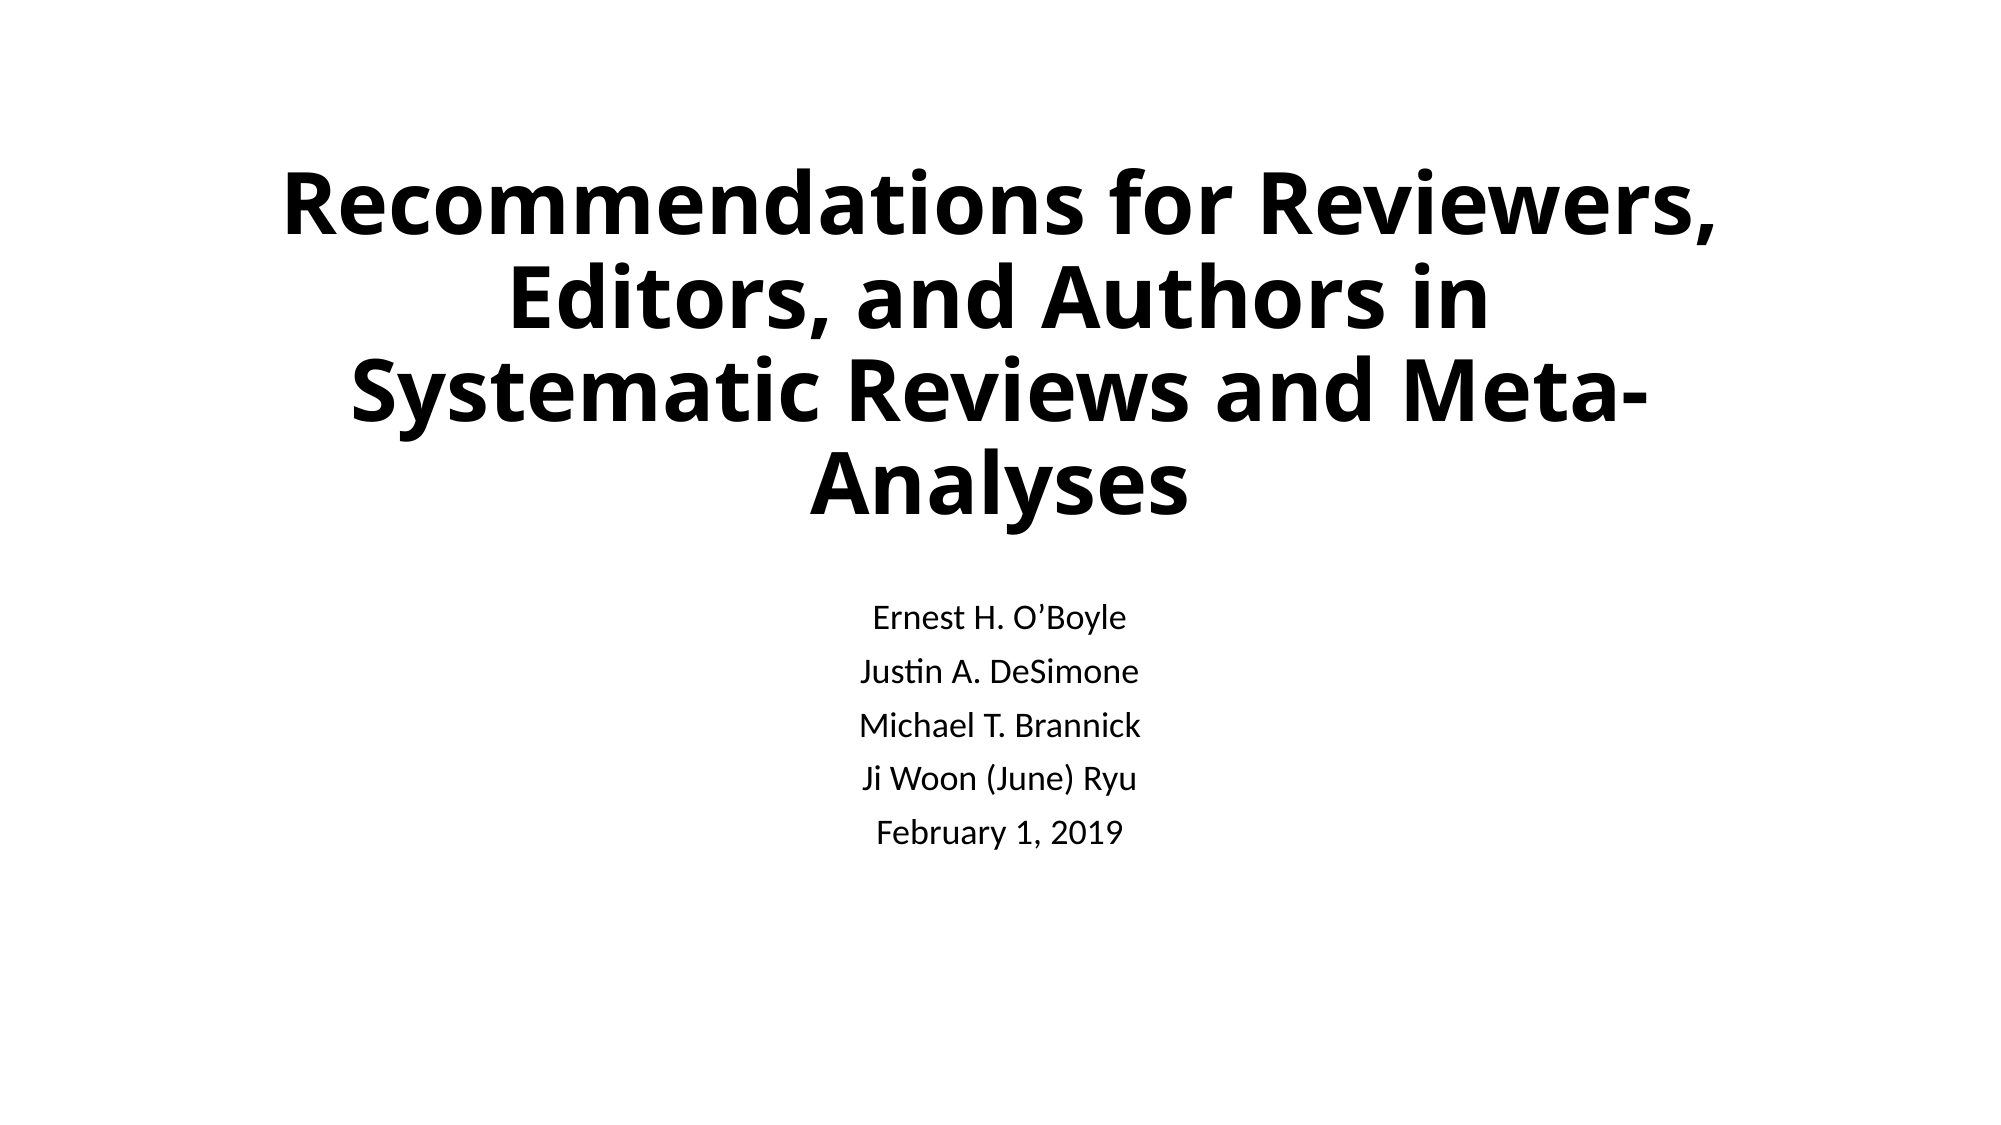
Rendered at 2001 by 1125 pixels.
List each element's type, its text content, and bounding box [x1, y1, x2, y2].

title Recommendations for Reviewers, Editors, and Authors in Systematic Reviews and Meta-Analyses [249, 148, 1750, 541]
subtitle Ernest H. O’Boyle Justin A. DeSimone Michael T. Brannick Ji Woon (June) Ryu February 1, 2019 [249, 590, 1750, 863]
